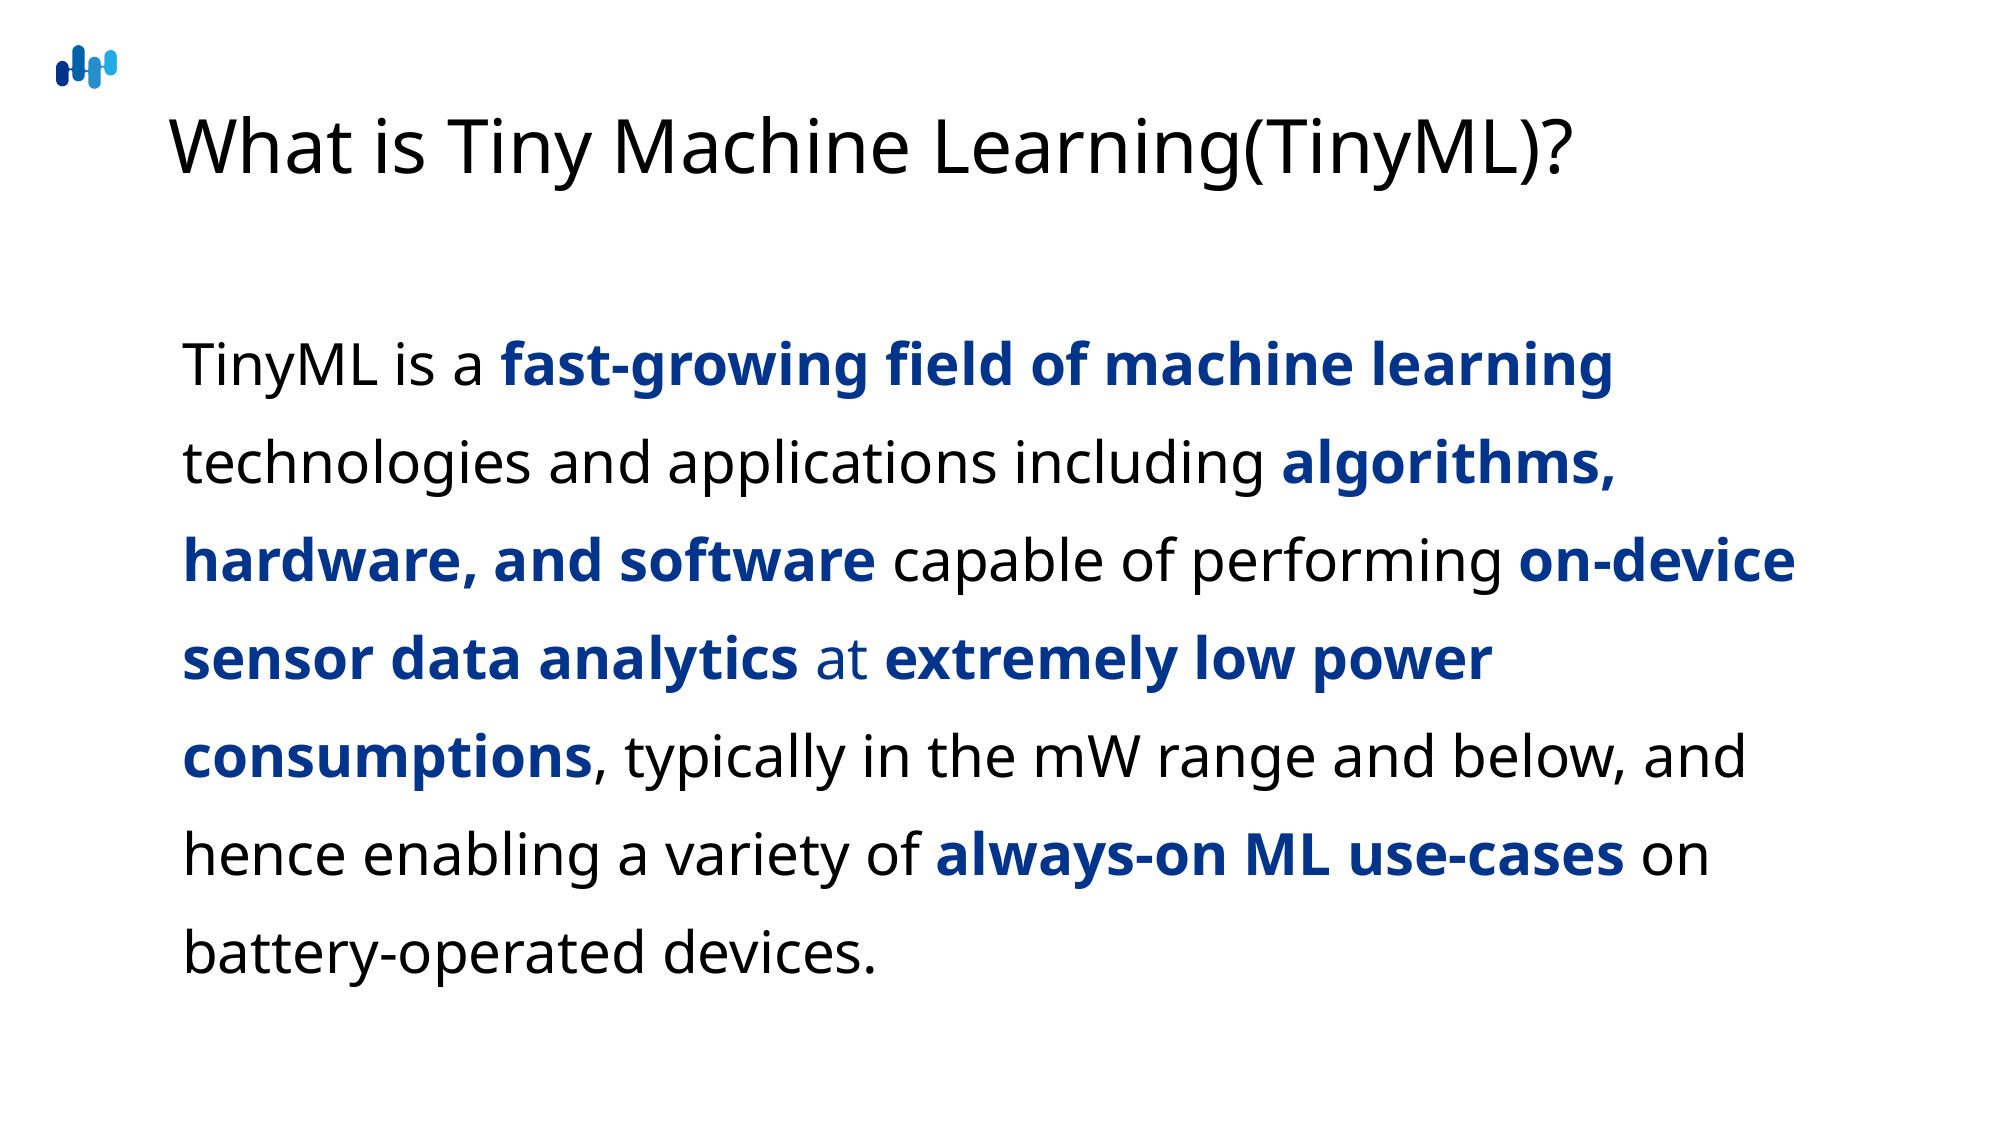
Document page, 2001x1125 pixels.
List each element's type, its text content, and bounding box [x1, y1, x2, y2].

text_box TinyML is a fast-growing field of machine learning technologies and applications including algorithms, hardware, and software capable of performing on-device sensor data analytics at extremely low power consumptions, typically in the mW range and below, and hence enabling a variety of always-on ML use-cases on battery-operated devices. [167, 291, 1881, 993]
text_box What is Tiny Machine Learning(TinyML)? [124, 91, 1618, 196]
picture [56, 45, 117, 89]
